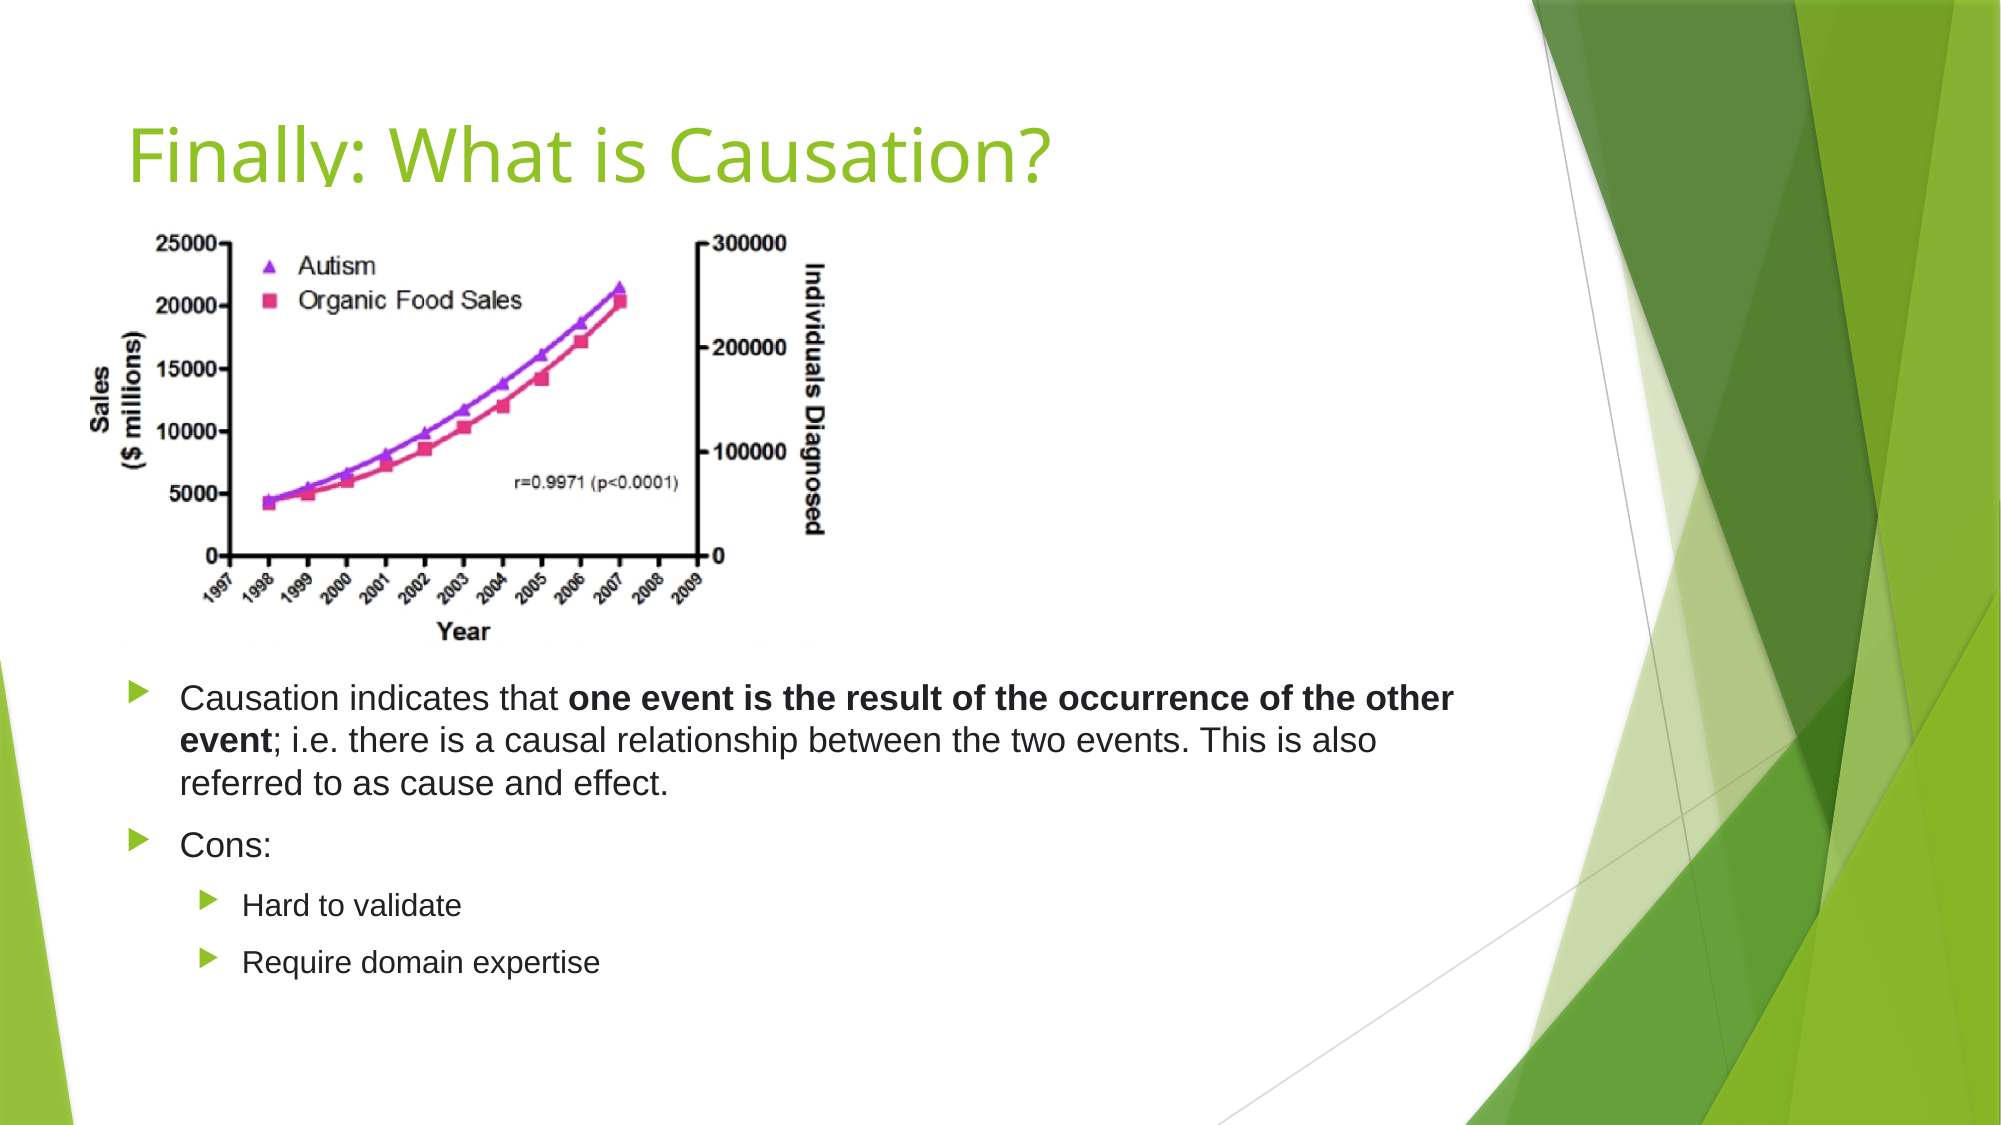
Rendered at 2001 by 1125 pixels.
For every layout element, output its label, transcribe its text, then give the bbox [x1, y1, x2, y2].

picture [89, 187, 835, 647]
title Finally: What is Causation? [111, 99, 1522, 317]
list Causation indicates that one event is the result of the occurrence of the other event; i.e. there is a causal relationship between the two events. This is also referred to as cause and effect. Cons: Hard to validate Require domain expertise [111, 354, 1522, 992]
